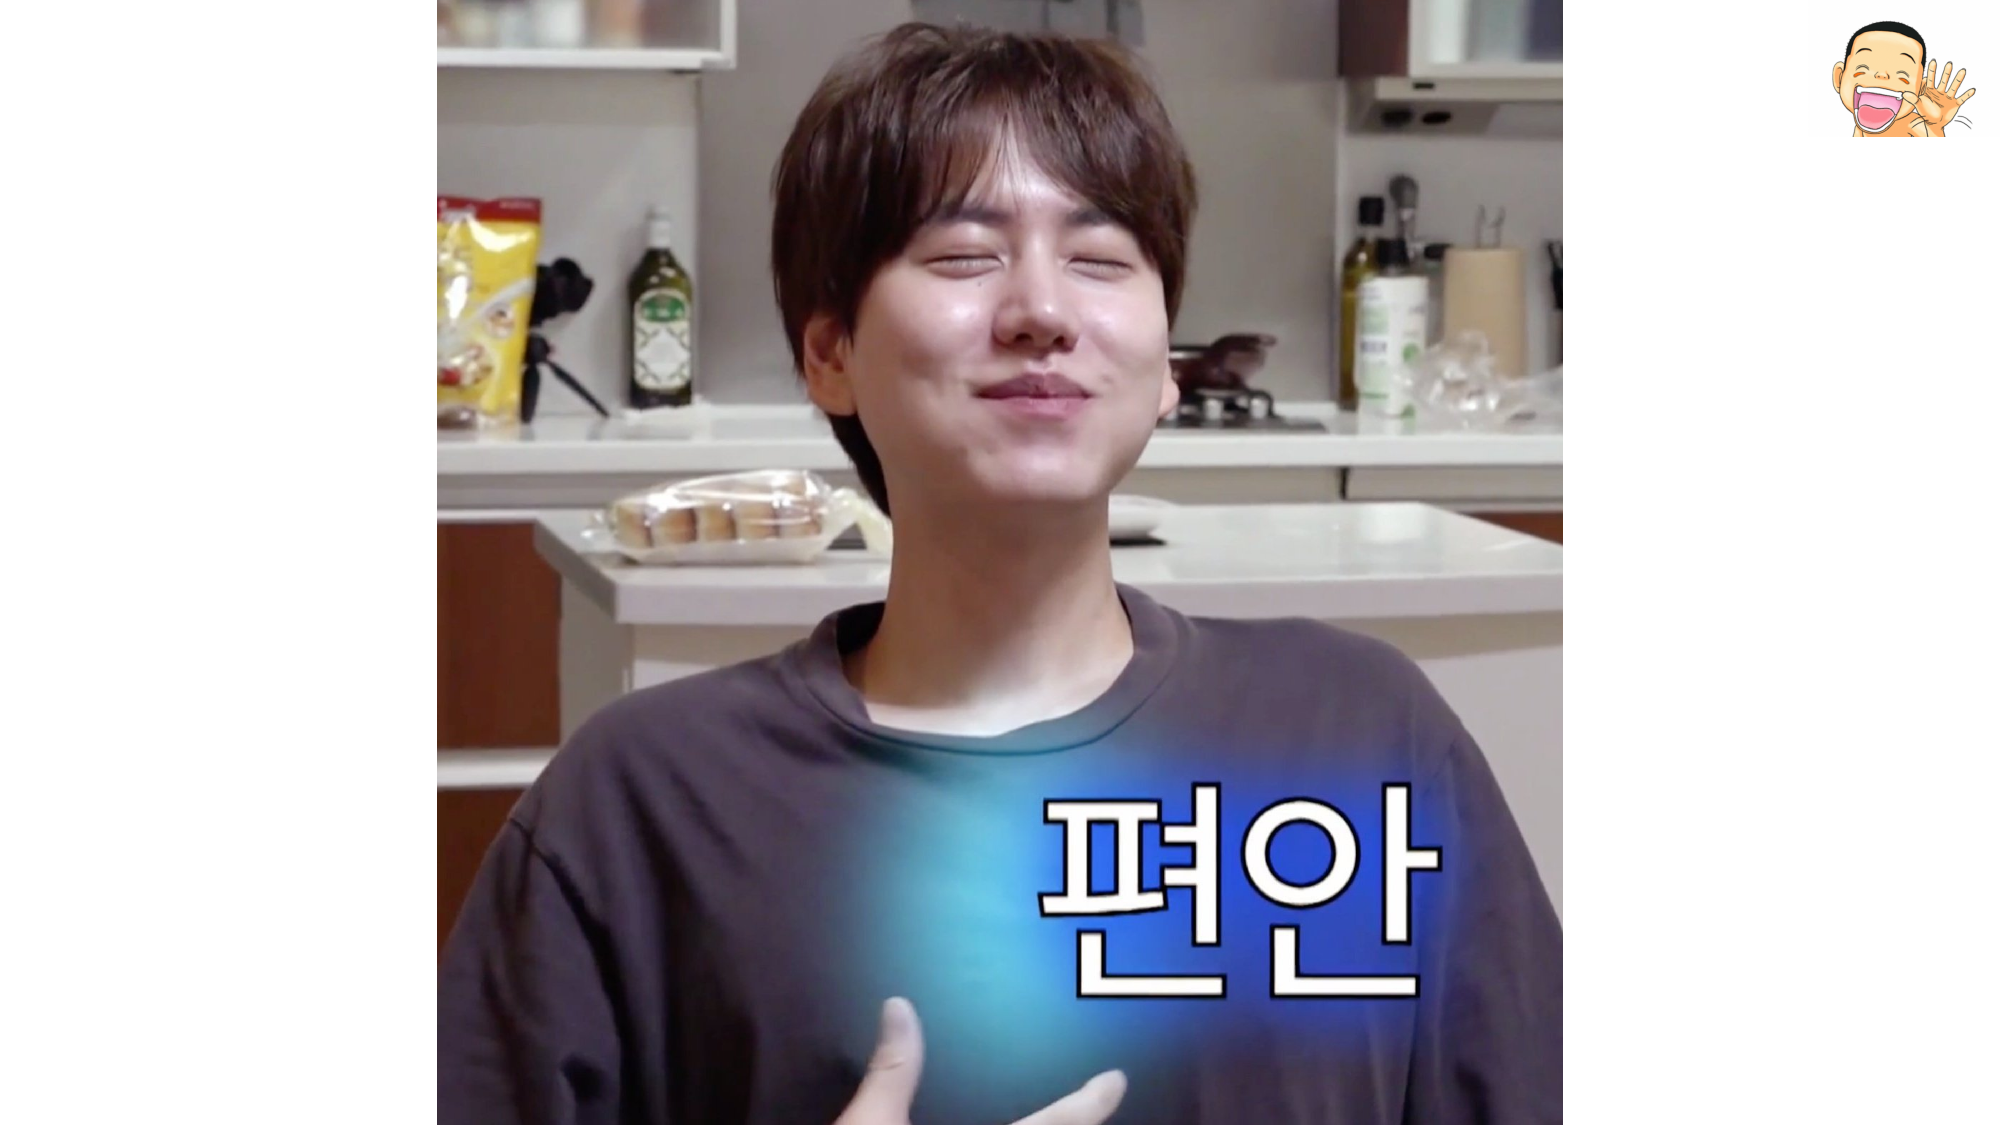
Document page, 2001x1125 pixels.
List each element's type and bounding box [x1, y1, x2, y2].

picture [1808, 0, 2000, 137]
picture [437, 0, 1563, 1125]
